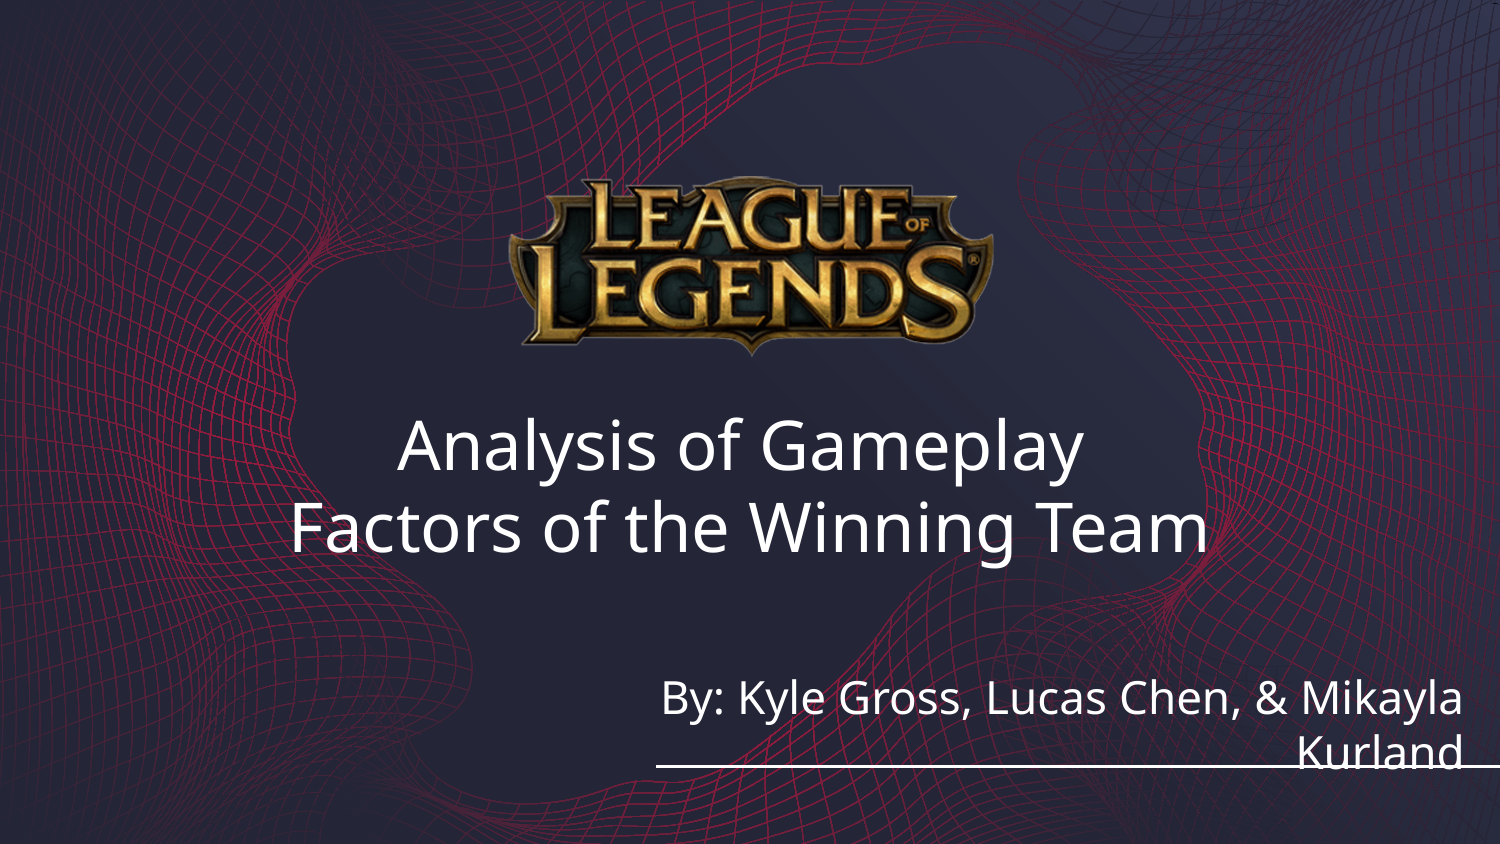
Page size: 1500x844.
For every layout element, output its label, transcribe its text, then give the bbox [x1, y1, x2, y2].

picture [499, 106, 1001, 427]
title By: Kyle Gross, Lucas Chen, & Mikayla Kurland [608, 696, 1480, 752]
title Analysis of Gameplay Factors of the Winning Team [250, 319, 1250, 649]
